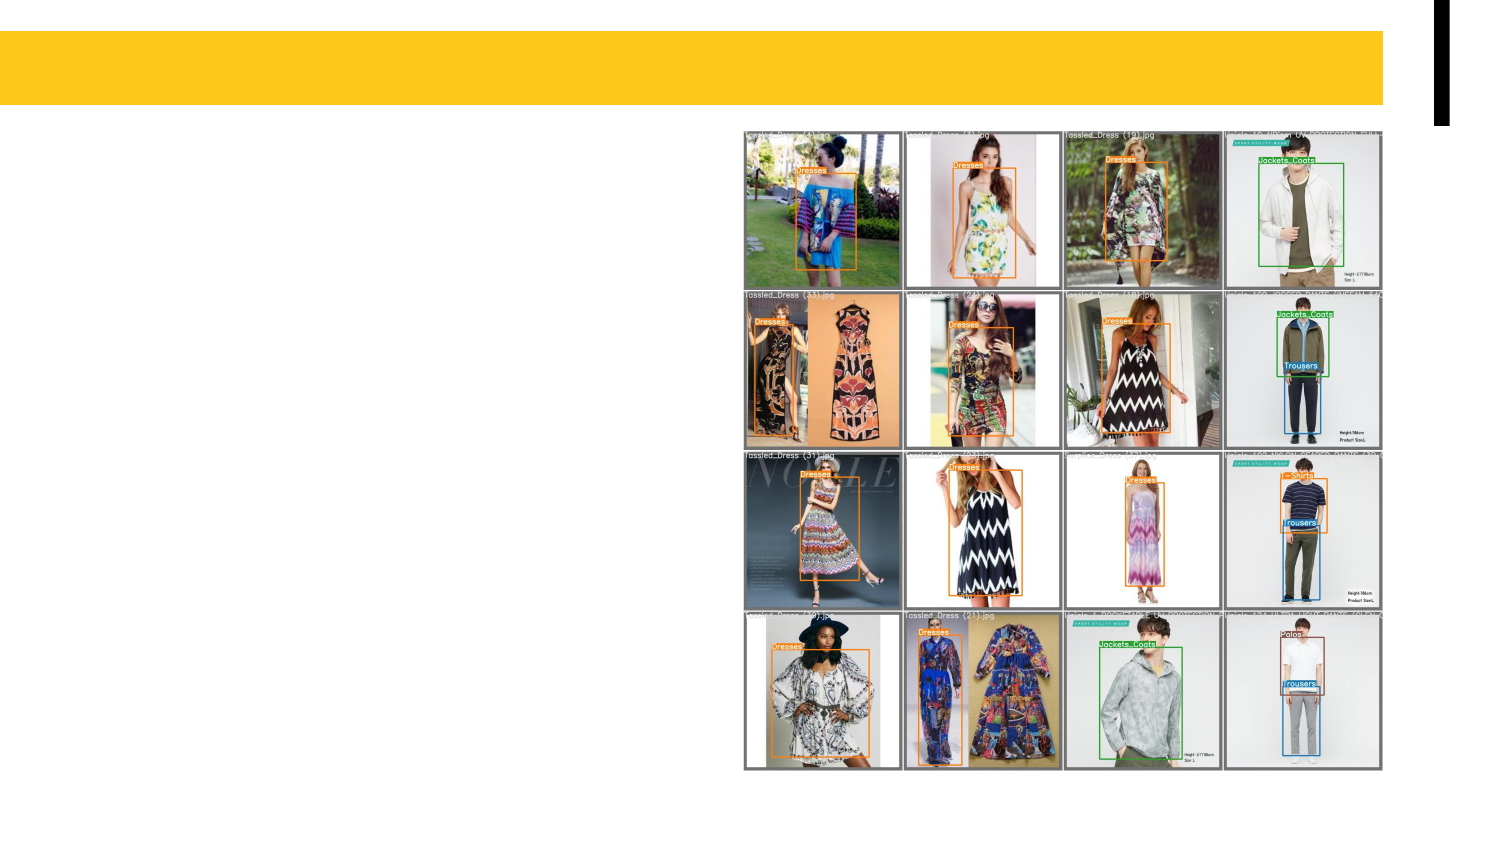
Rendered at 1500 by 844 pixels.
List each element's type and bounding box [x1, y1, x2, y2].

picture [743, 130, 1384, 771]
